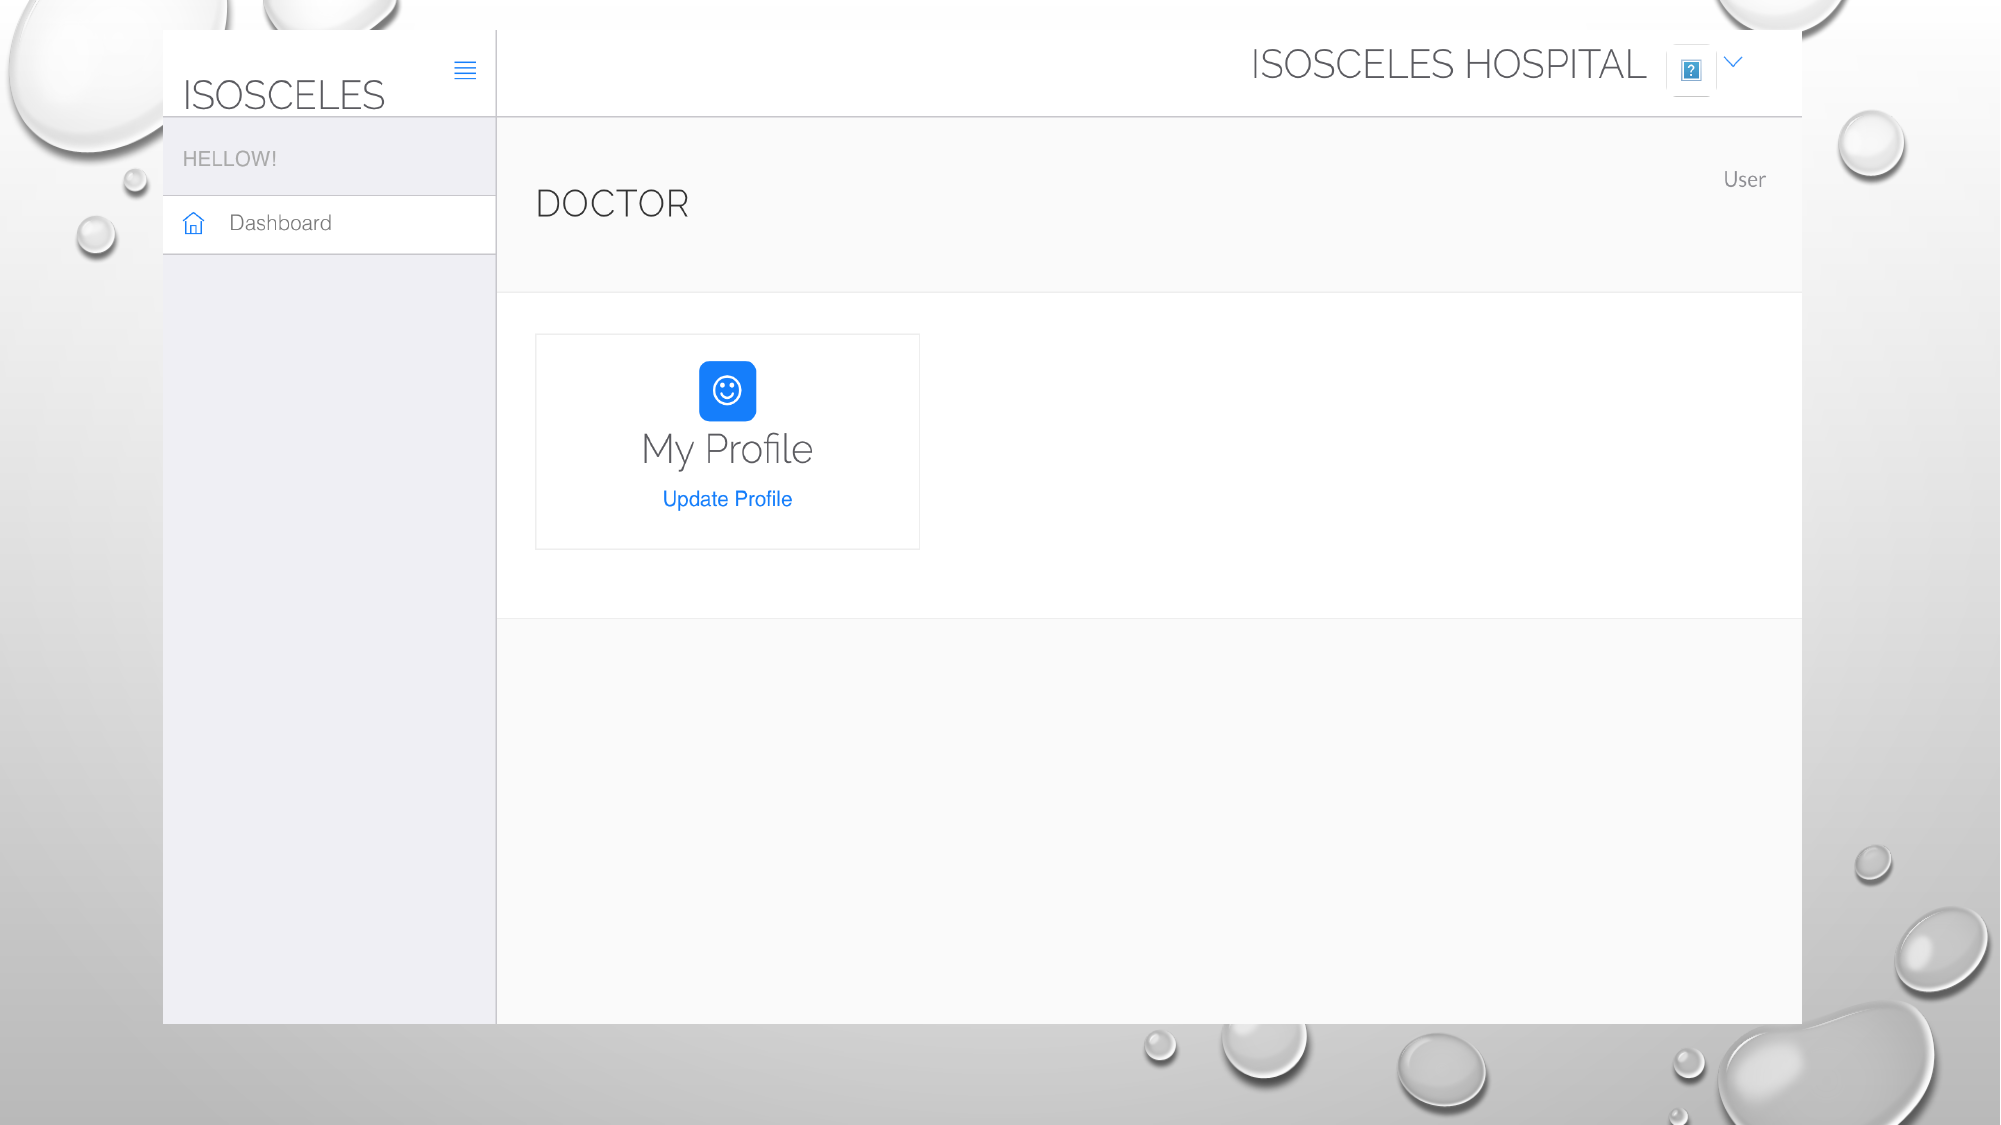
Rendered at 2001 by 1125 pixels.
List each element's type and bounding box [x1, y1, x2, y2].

list [163, 30, 1803, 1024]
picture [0, 0, 2000, 1125]
